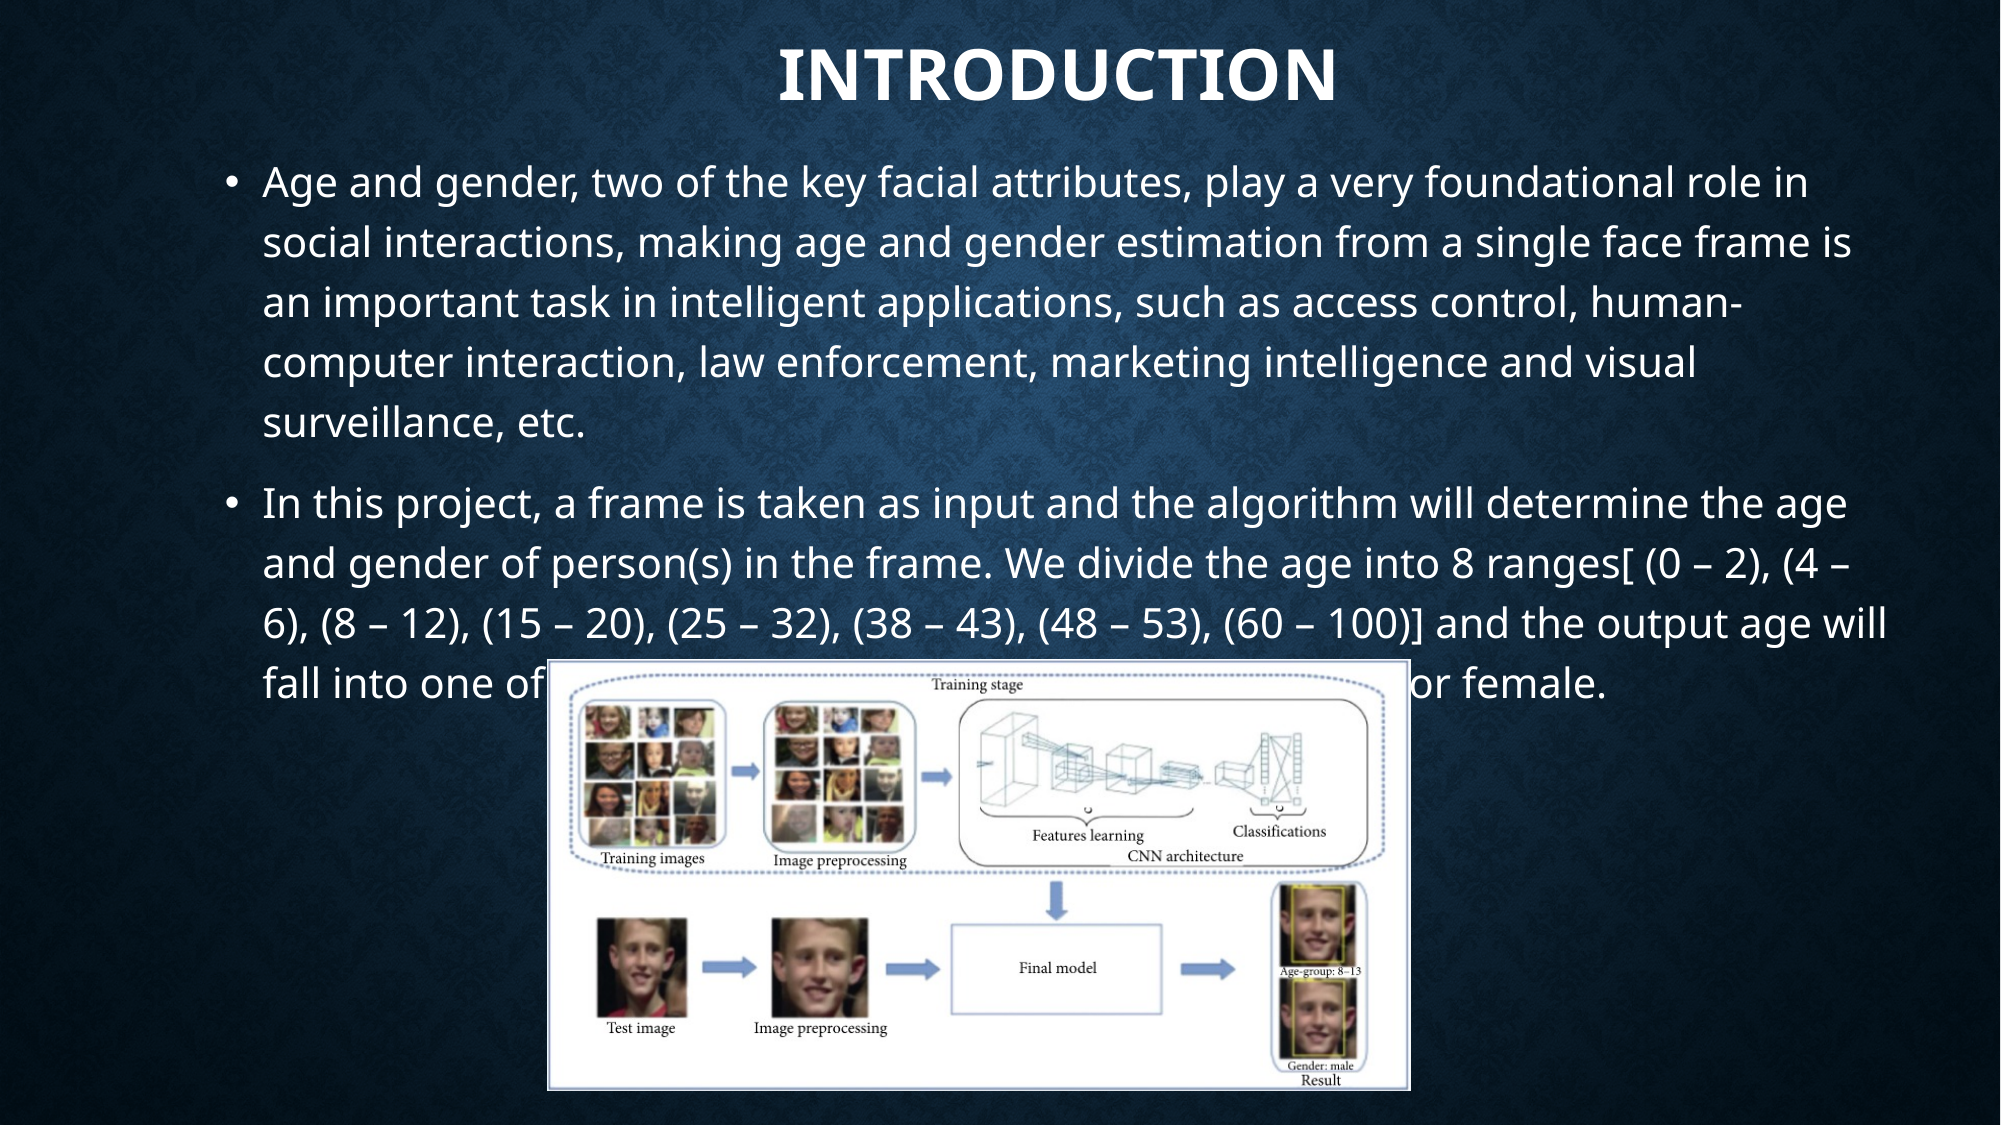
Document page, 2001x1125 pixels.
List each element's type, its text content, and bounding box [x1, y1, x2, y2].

list Age and gender, two of the key facial attributes, play a very foundational role in social interactions, making age and gender estimation from a single face frame is an important task in intelligent applications, such as access control, human-computer interaction, law enforcement, marketing intelligence and visual surveillance, etc. In this project, a frame is taken as input and the algorithm will determine the age and gender of person(s) in the frame. We divide the age into 8 ranges[ (0 – 2), (4 – 6), (8 – 12), (15 – 20), (25 – 32), (38 – 43), (48 – 53), (60 – 100)] and the output age will fall into one of them. While, the gender will be either male or female. [209, 138, 1909, 745]
picture [547, 659, 1412, 1091]
title introduction [209, 0, 1909, 138]
